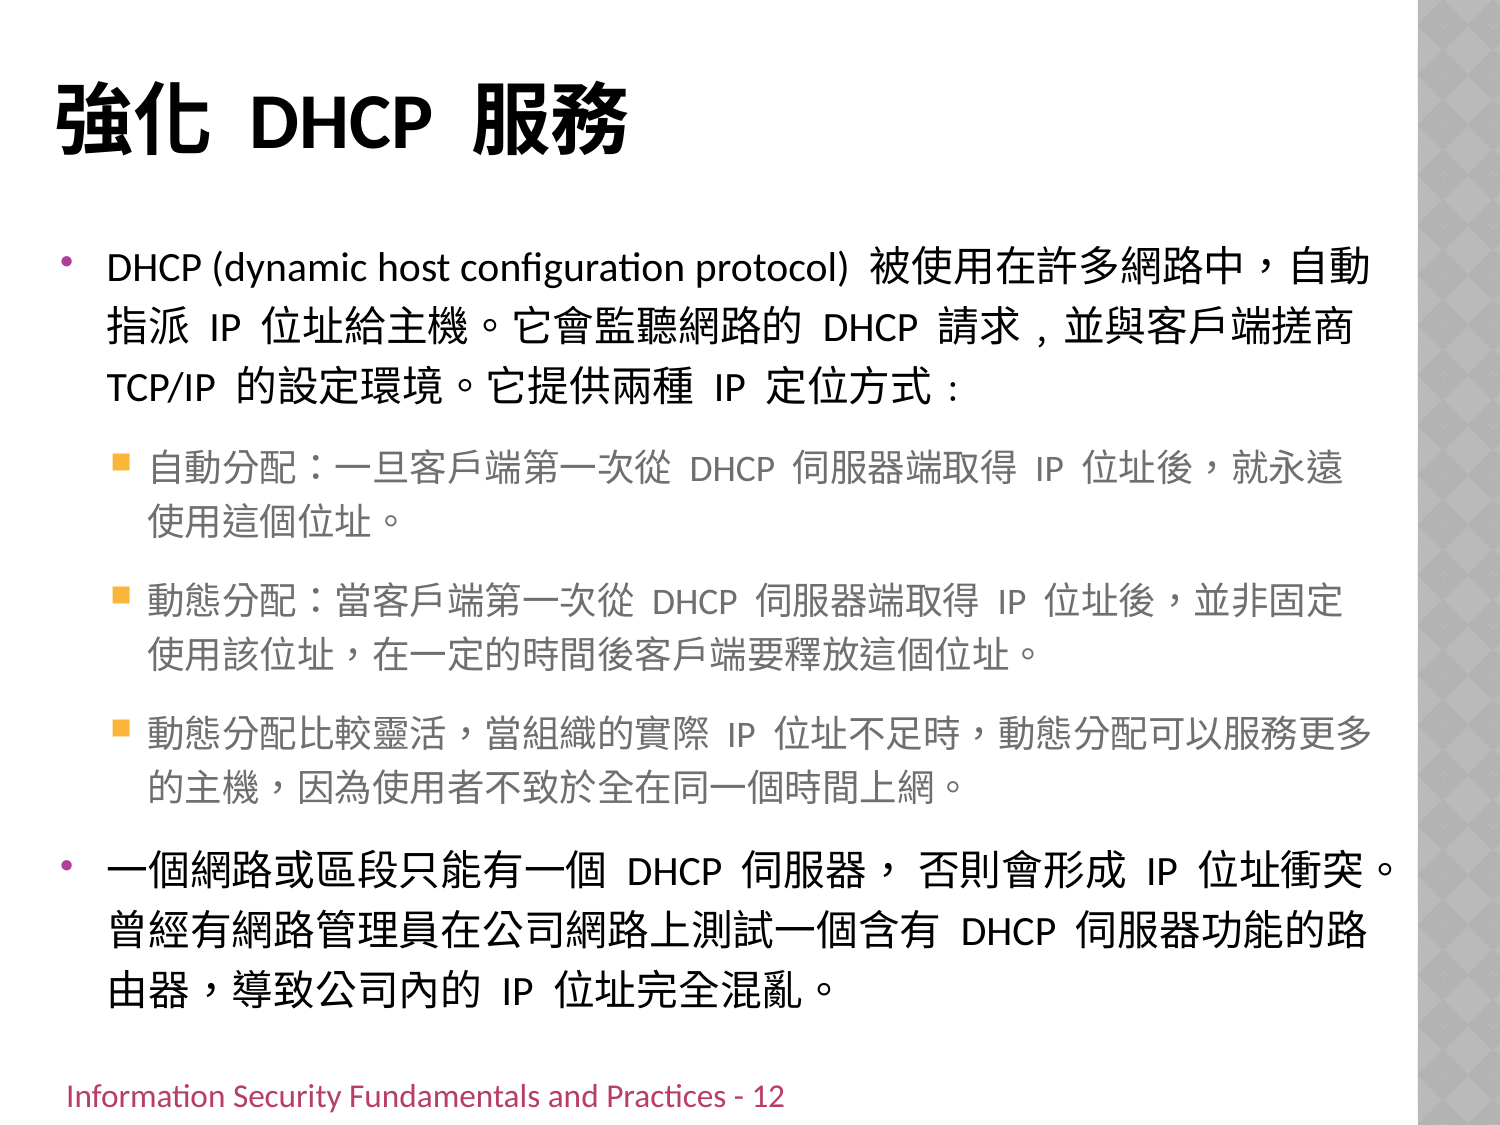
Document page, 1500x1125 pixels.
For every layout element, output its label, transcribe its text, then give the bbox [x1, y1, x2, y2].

list DHCP (dynamic host configuration protocol) 被使用在許多網路中，自動指派 IP 位址給主機。它會監聽網路的 DHCP 請求﹐並與客戶端搓商 TCP/IP 的設定環境。它提供兩種 IP 定位方式﹕ 自動分配：一旦客戶端第一次從 DHCP 伺服器端取得 IP 位址後，就永遠使用這個位址。 動態分配：當客戶端第一次從 DHCP 伺服器端取得 IP 位址後，並非固定使用該位址，在一定的時間後客戶端要釋放這個位址。 動態分配比較靈活，當組織的實際 IP 位址不足時，動態分配可以服務更多的主機，因為使用者不致於全在同一個時間上網。 一個網路或區段只能有一個 DHCP 伺服器， 否則會形成 IP 位址衝突。曾經有網路管理員在公司網路上測試一個含有 DHCP 伺服器功能的路由器，導致公司內的 IP 位址完全混亂。 [46, 222, 1395, 1125]
title 強化 DHCP 服務 [46, 52, 1395, 164]
